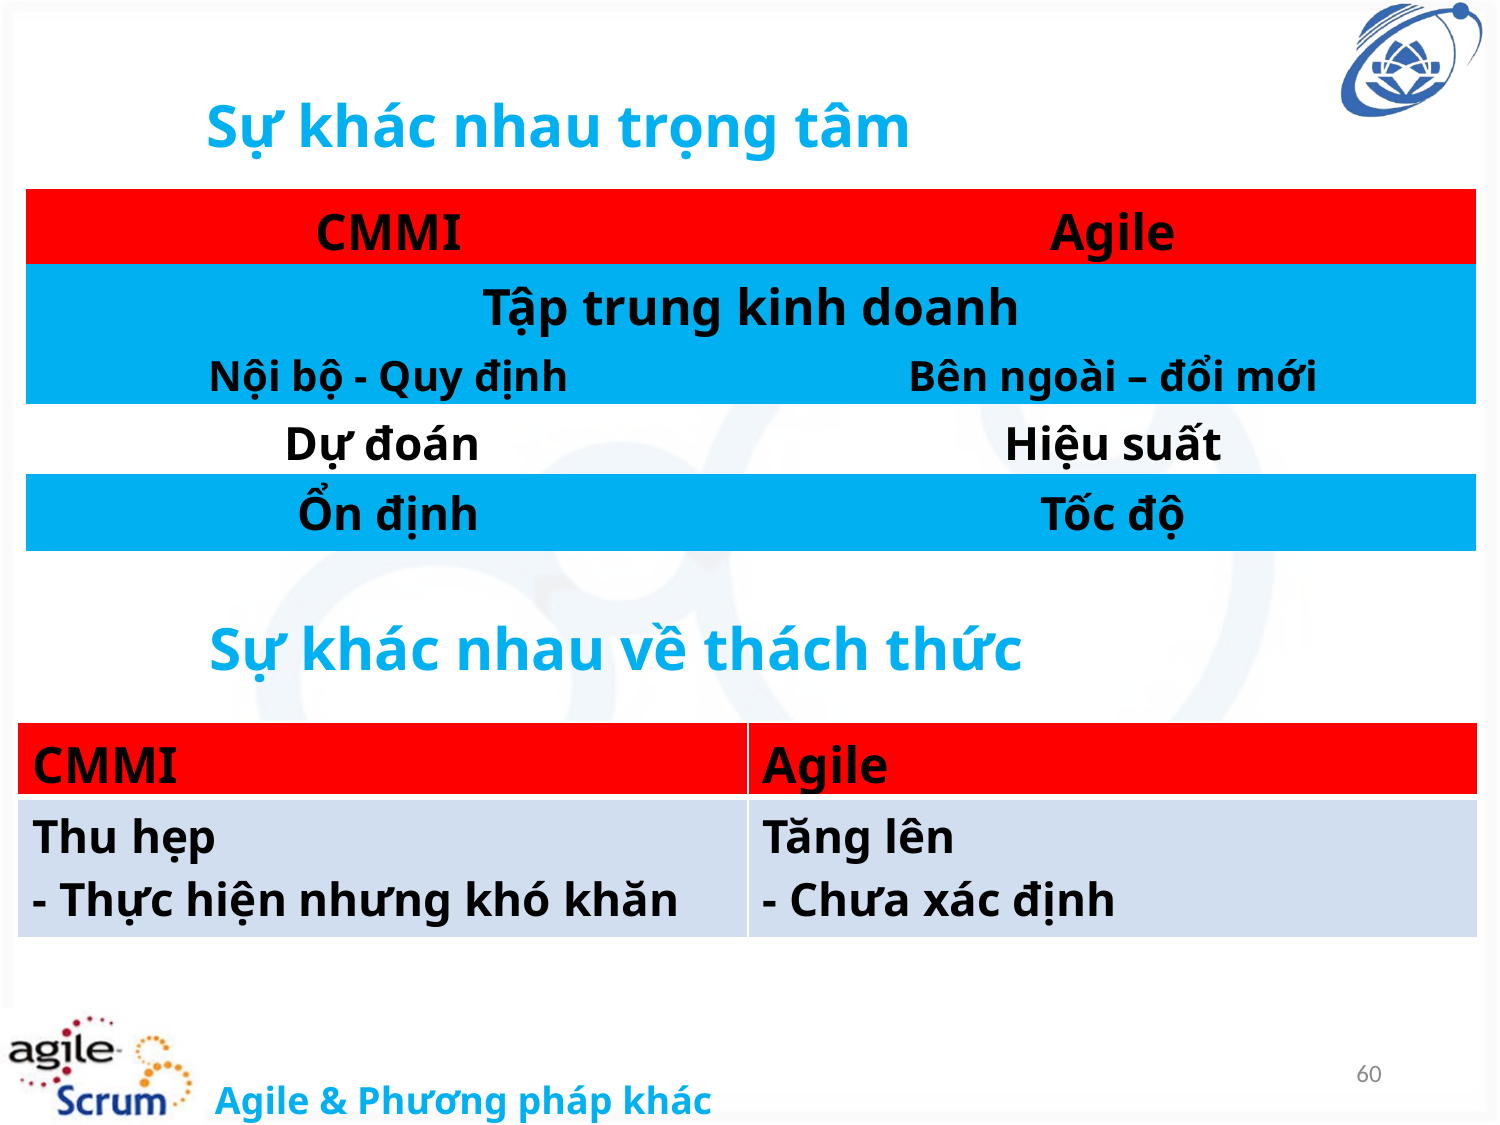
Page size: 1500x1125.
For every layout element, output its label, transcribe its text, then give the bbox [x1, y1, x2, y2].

table_header Agile [749, 723, 1477, 794]
picture [1337, 0, 1486, 126]
table_header CMMI [18, 723, 747, 794]
text_box Agile & Phương pháp khác [205, 1069, 728, 1125]
table_cell Bên ngoài – đổi mới [751, 339, 1476, 404]
table_cell Hiệu suất [751, 404, 1476, 474]
picture [0, 1008, 205, 1125]
table_cell Nội bộ - Quy định [26, 339, 751, 404]
table_cell Tập trung kinh doanh [26, 264, 1476, 339]
table_cell Dự đoán [26, 404, 751, 474]
slide_number 60 [1059, 1042, 1397, 1103]
text_box Sự khác nhau trọng tâm [191, 82, 927, 167]
table_cell Tăng lên - Chưa xác định [749, 800, 1477, 937]
table_cell Thu hẹp - Thực hiện nhưng khó khăn [18, 800, 747, 937]
table_header Agile [751, 189, 1476, 264]
table_cell Ổn định [26, 474, 751, 551]
table_cell Tốc độ [751, 474, 1476, 551]
text_box Sự khác nhau về thách thức [194, 604, 1039, 690]
table_header CMMI [26, 189, 751, 264]
